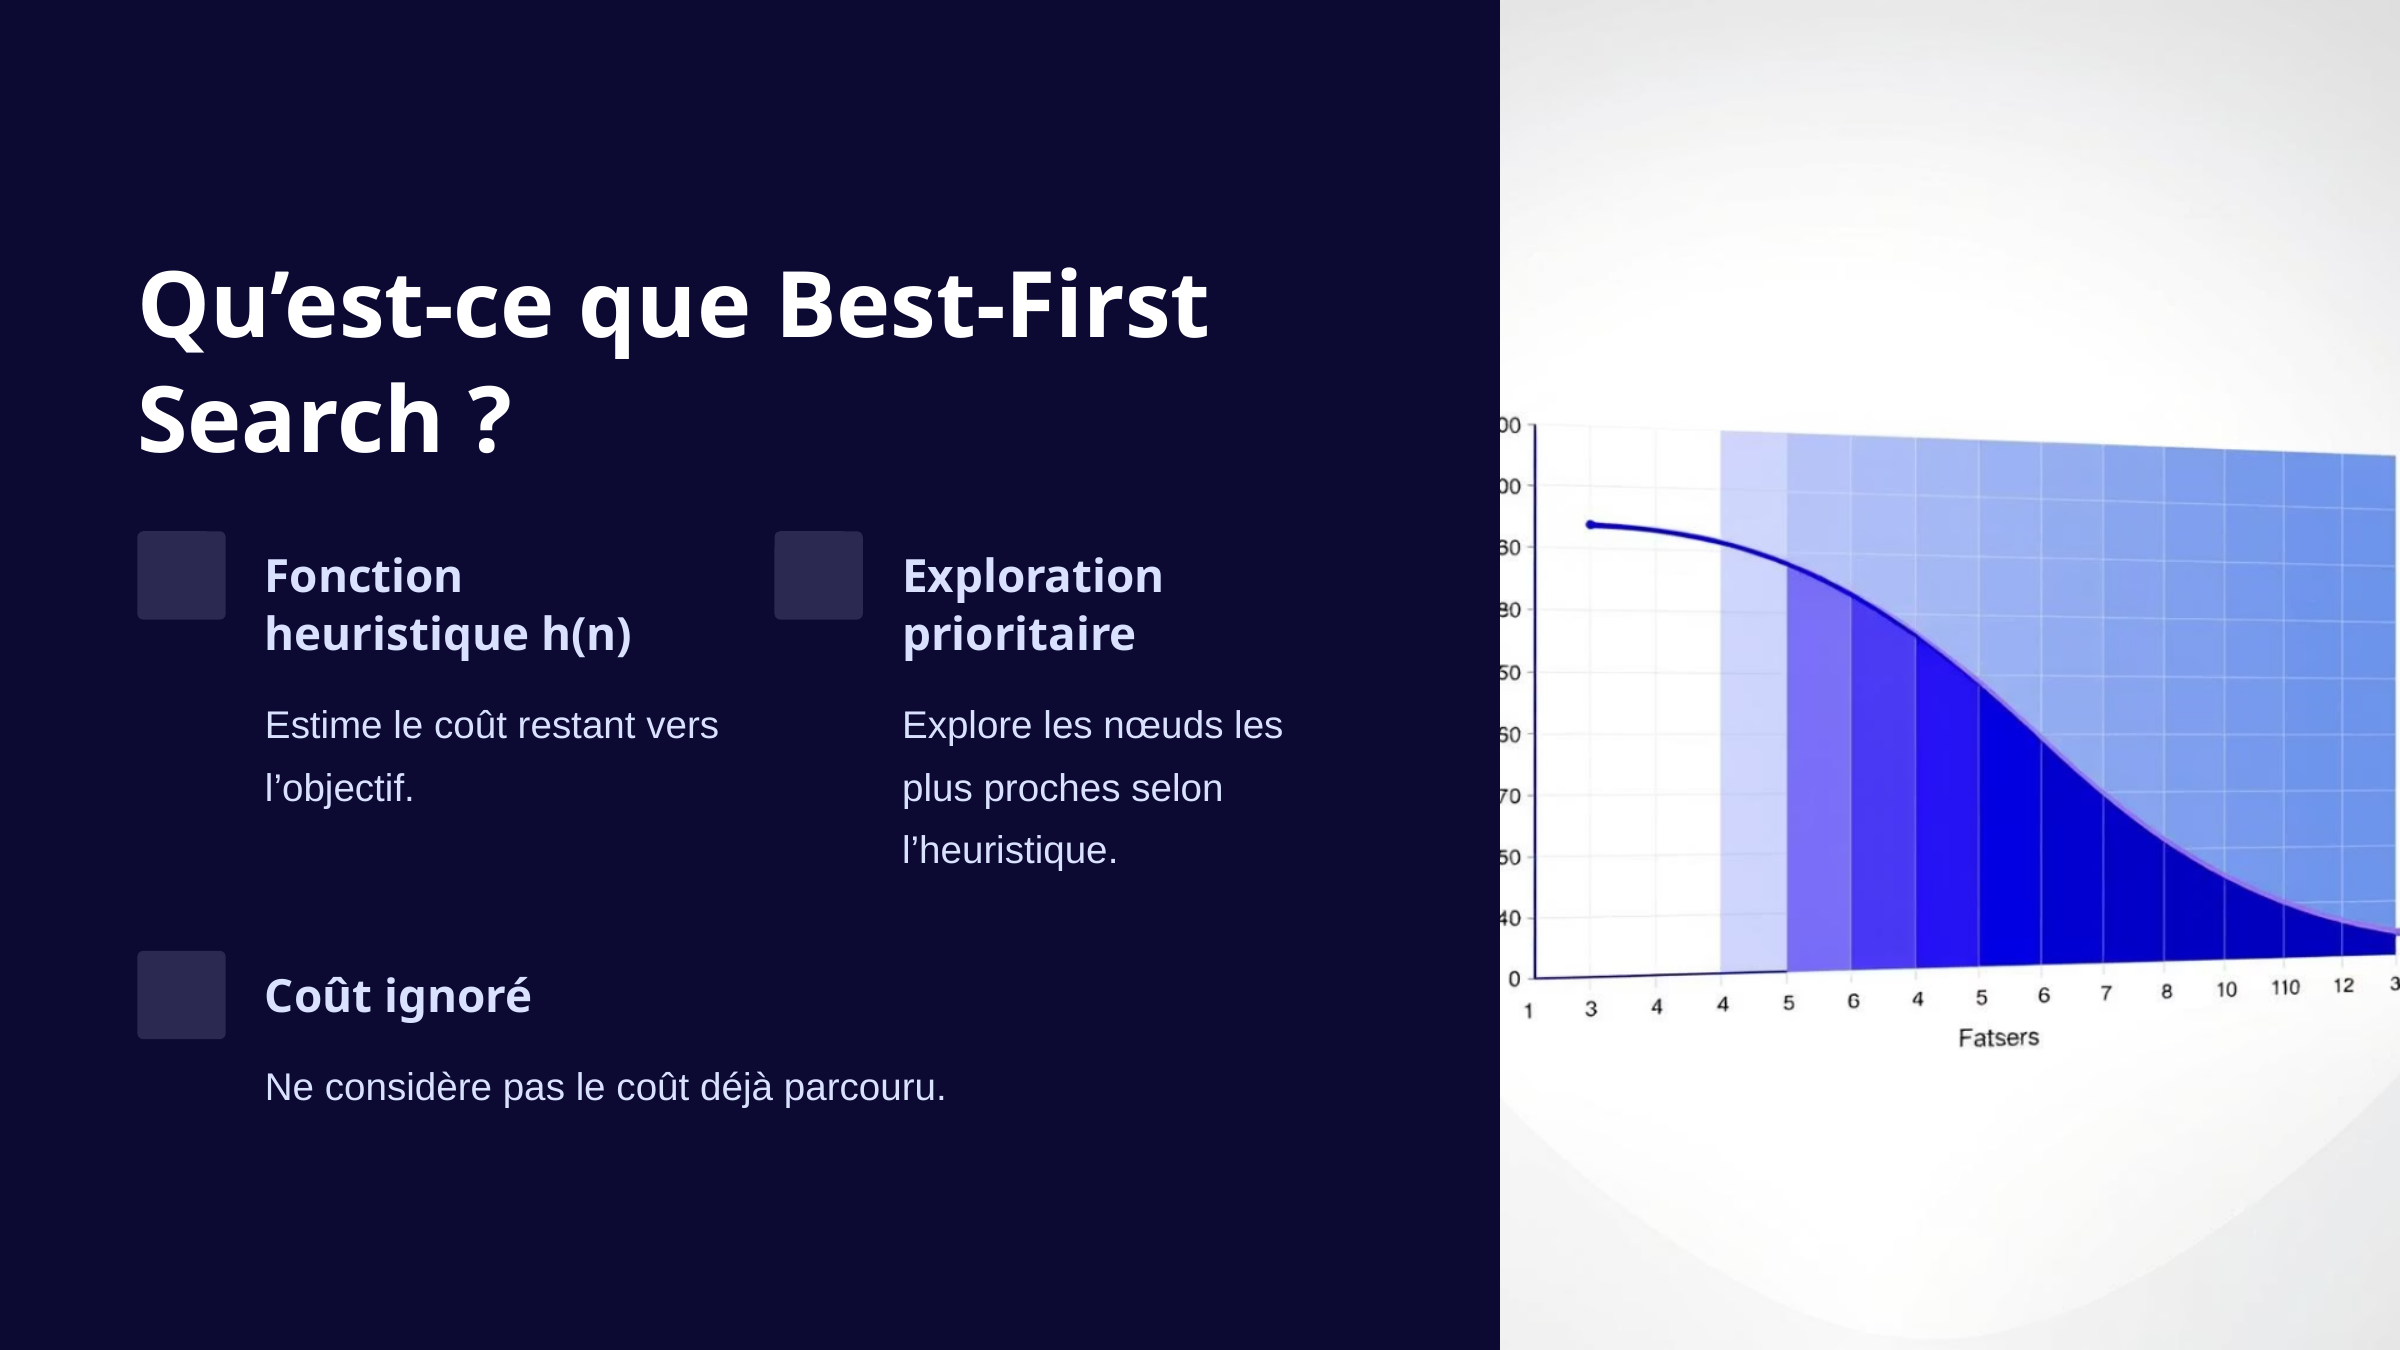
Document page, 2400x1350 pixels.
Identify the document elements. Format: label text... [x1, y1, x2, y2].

text_box Exploration prioritaire [902, 544, 1363, 661]
text_box Estime le coût restant vers l’objectif. [265, 683, 726, 810]
text_box [137, 531, 226, 620]
text_box [137, 950, 226, 1040]
text_box Ne considère pas le coût déjà parcouru. [265, 1045, 1363, 1109]
text_box [774, 531, 863, 620]
text_box Qu’est-ce que Best-First Search ? [137, 241, 1363, 473]
picture [1499, 0, 2400, 1350]
text_box Explore les nœuds les plus proches selon l’heuristique. [902, 683, 1363, 873]
text_box Coût ignoré [265, 964, 727, 1023]
text_box Fonction heuristique h(n) [265, 544, 726, 661]
